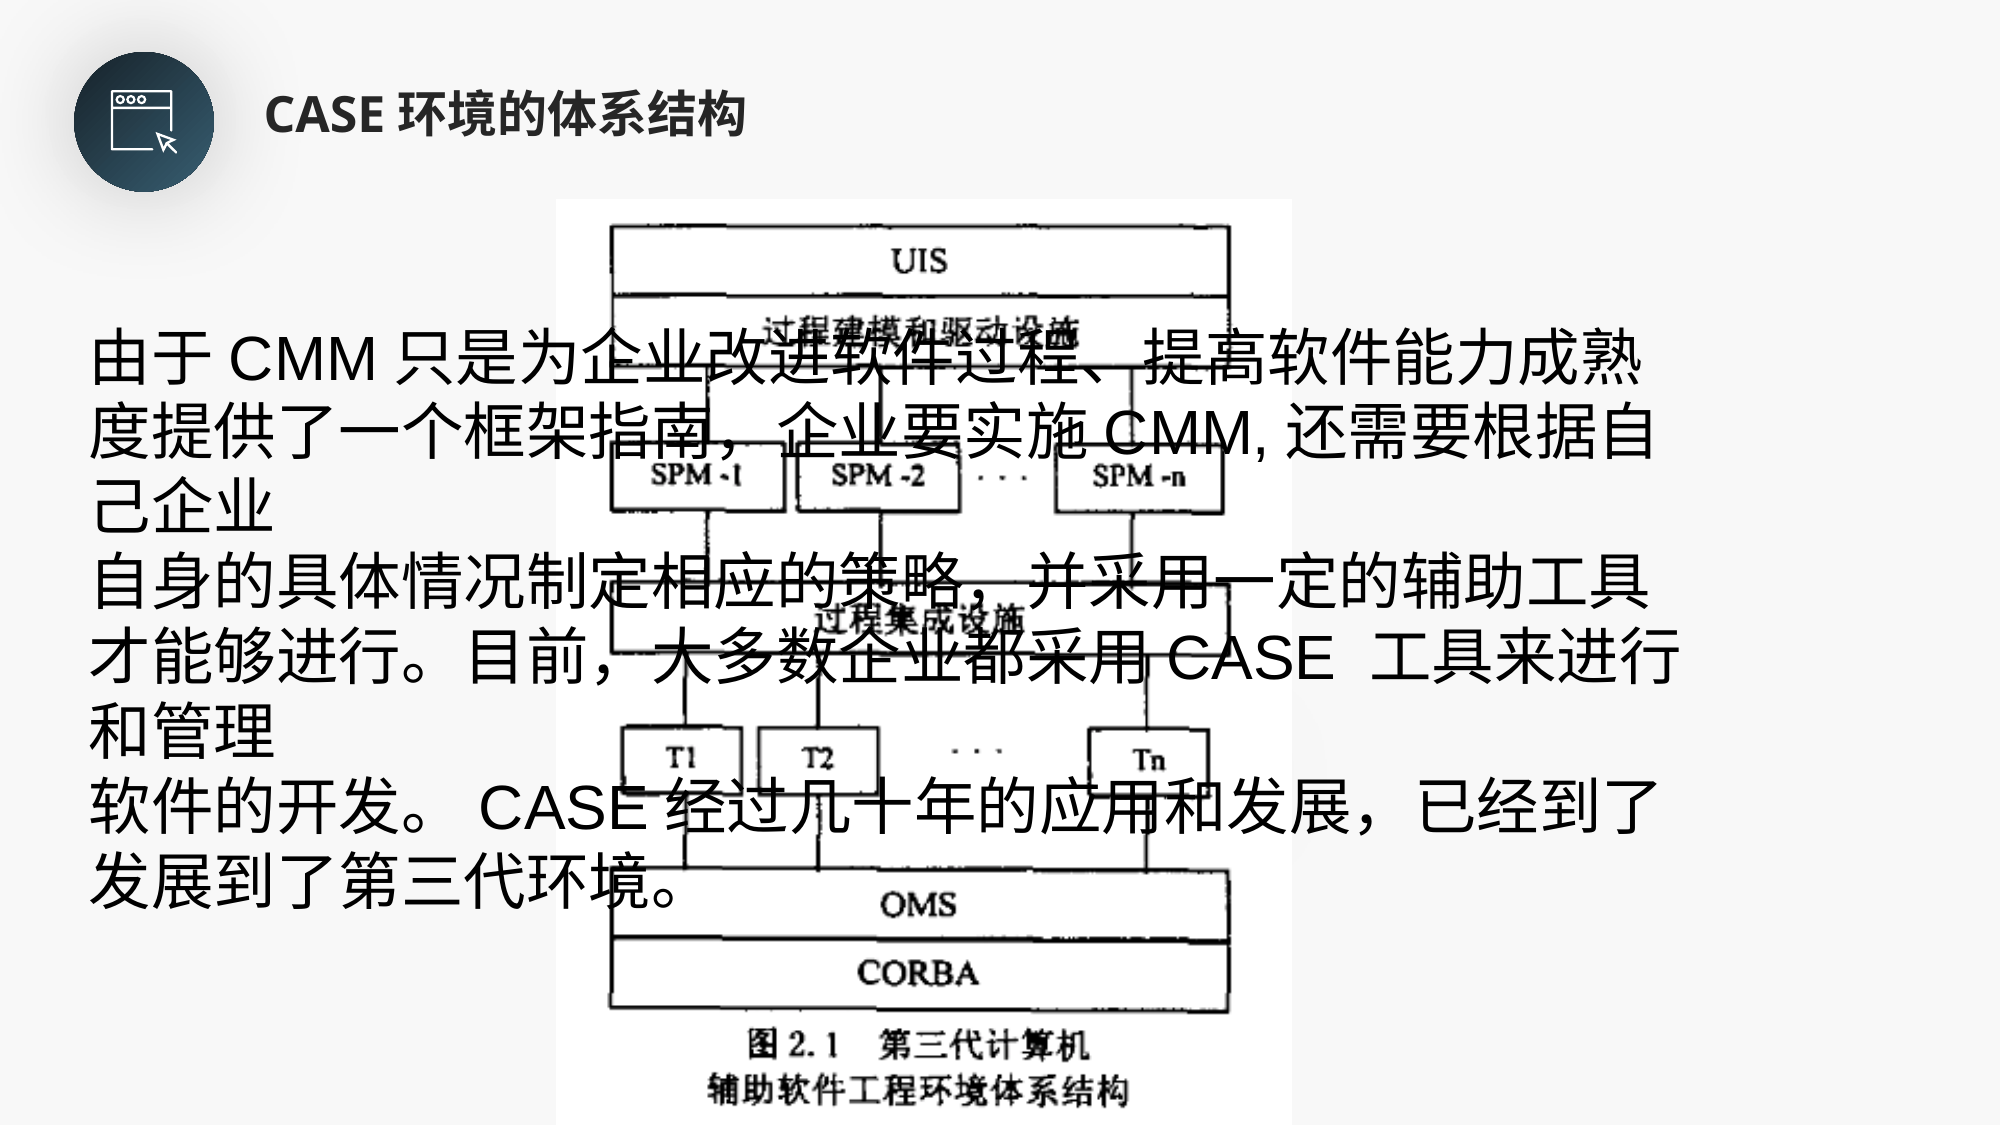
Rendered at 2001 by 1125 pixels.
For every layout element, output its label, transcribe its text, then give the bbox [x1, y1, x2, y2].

text_box 由于CMM只是为企业改进软件过程、提高软件能力成熟度提供了一个框架指南，企业要实施CMM,还需要根据自己企业 自身的具体情况制定相应的策略，并采用一定的辅助工具才能够进行。目前，大多数企业都采用CASE 工具来进行和管理 软件的开发。CASE经过几十年的应用和发展，已经到了发展到了第三代环境。 [1292, 310, 1701, 925]
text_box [249, 74, 1051, 179]
picture [556, 199, 1292, 1125]
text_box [74, 51, 214, 192]
text_box 由于CMM只是为企业改进软件过程、提高软件能力成熟度提供了一个框架指南，企业要实施CMM,还需要根据自己企业 自身的具体情况制定相应的策略，并采用一定的辅助工具才能够进行。目前，大多数企业都采用CASE 工具来进行和管理 软件的开发。CASE经过几十年的应用和发展，已经到了发展到了第三代环境。 [74, 310, 556, 925]
